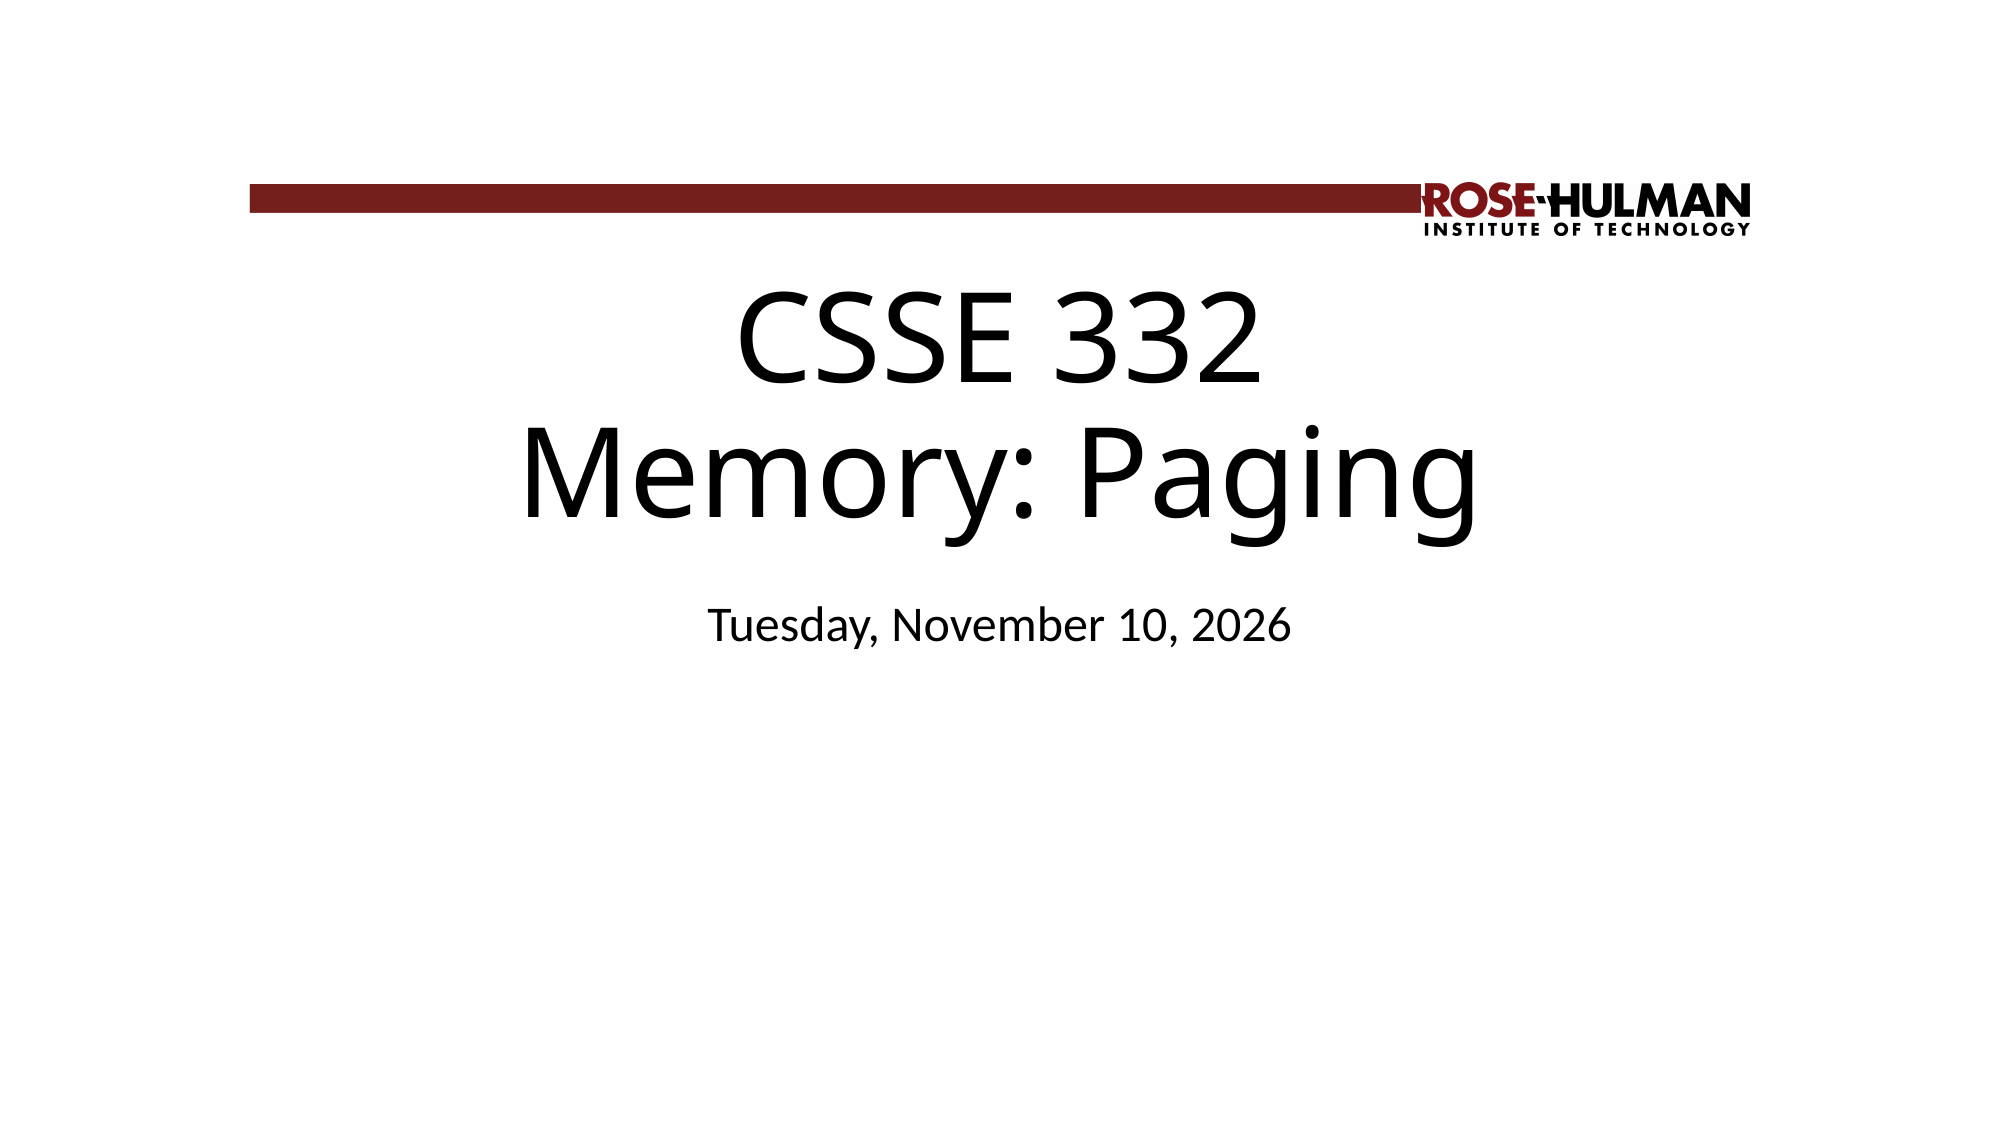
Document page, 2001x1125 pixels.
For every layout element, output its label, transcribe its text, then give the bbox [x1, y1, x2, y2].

subtitle Monday, January 28, 2019 [249, 590, 1750, 863]
title CSSE 332 Memory: Paging [204, 160, 1796, 553]
